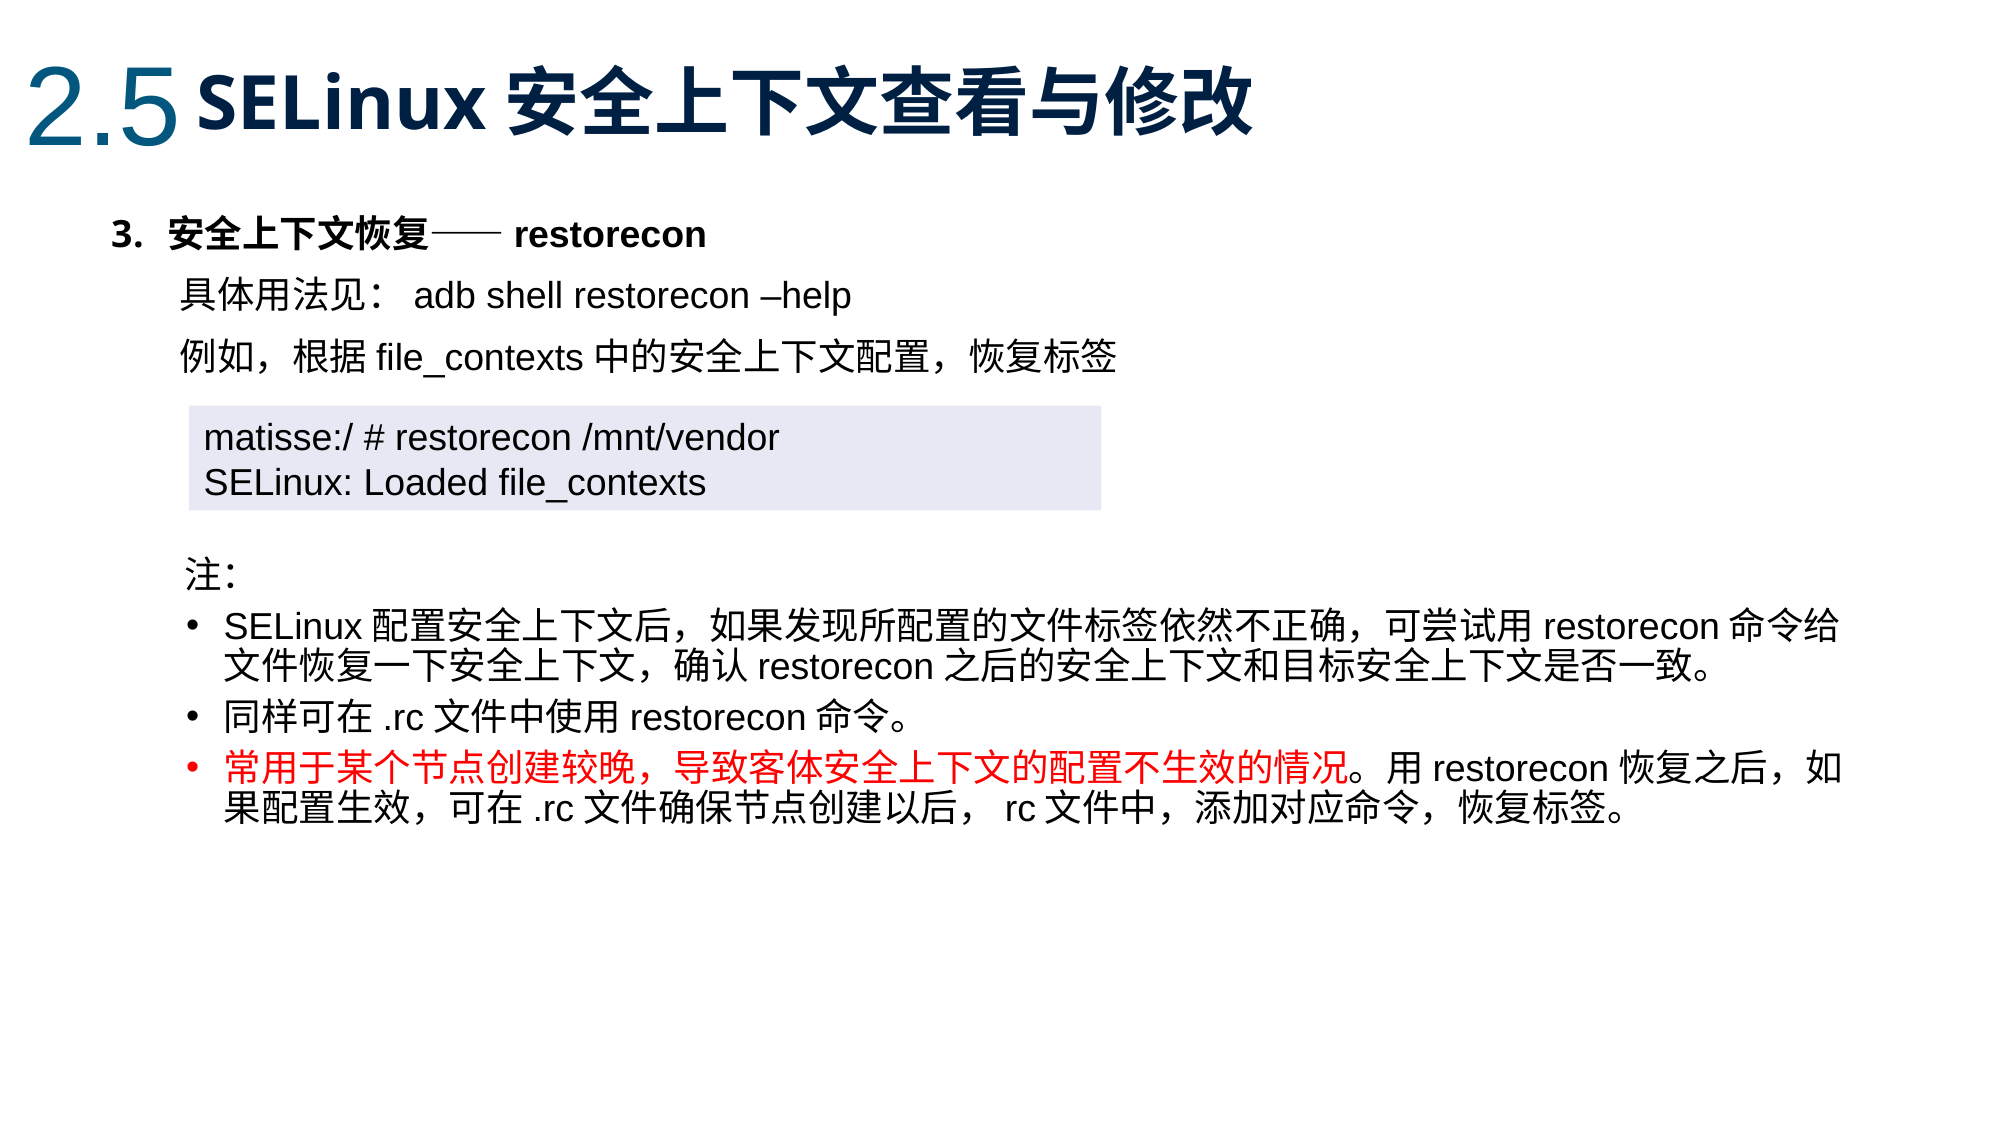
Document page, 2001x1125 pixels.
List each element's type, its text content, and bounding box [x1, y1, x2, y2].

text_box 安全上下文恢复——restorecon 具体用法见：adb shell restorecon –help 例如，根据file_contexts中的安全上下文配置，恢复标签 注： SELinux配置安全上下文后，如果发现所配置的文件标签依然不正确，可尝试用restorecon命令给文件恢复一下安全上下文，确认restorecon之后的安全上下文和目标安全上下文是否一致。 同样可在.rc文件中使用restorecon命令。 常用于某个节点创建较晚，导致客体安全上下文的配置不生效的情况。用restorecon恢复之后，如果配置生效，可在.rc文件确保节点创建以后，rc文件中，添加对应命令，恢复标签。 [96, 207, 1875, 1083]
text_box 2.5 [9, 25, 197, 176]
text_box SELinux安全上下文查看与修改 [181, 29, 1271, 153]
text_box matisse:/ # restorecon /mnt/vendor SELinux: Loaded file_contexts [188, 405, 1102, 511]
